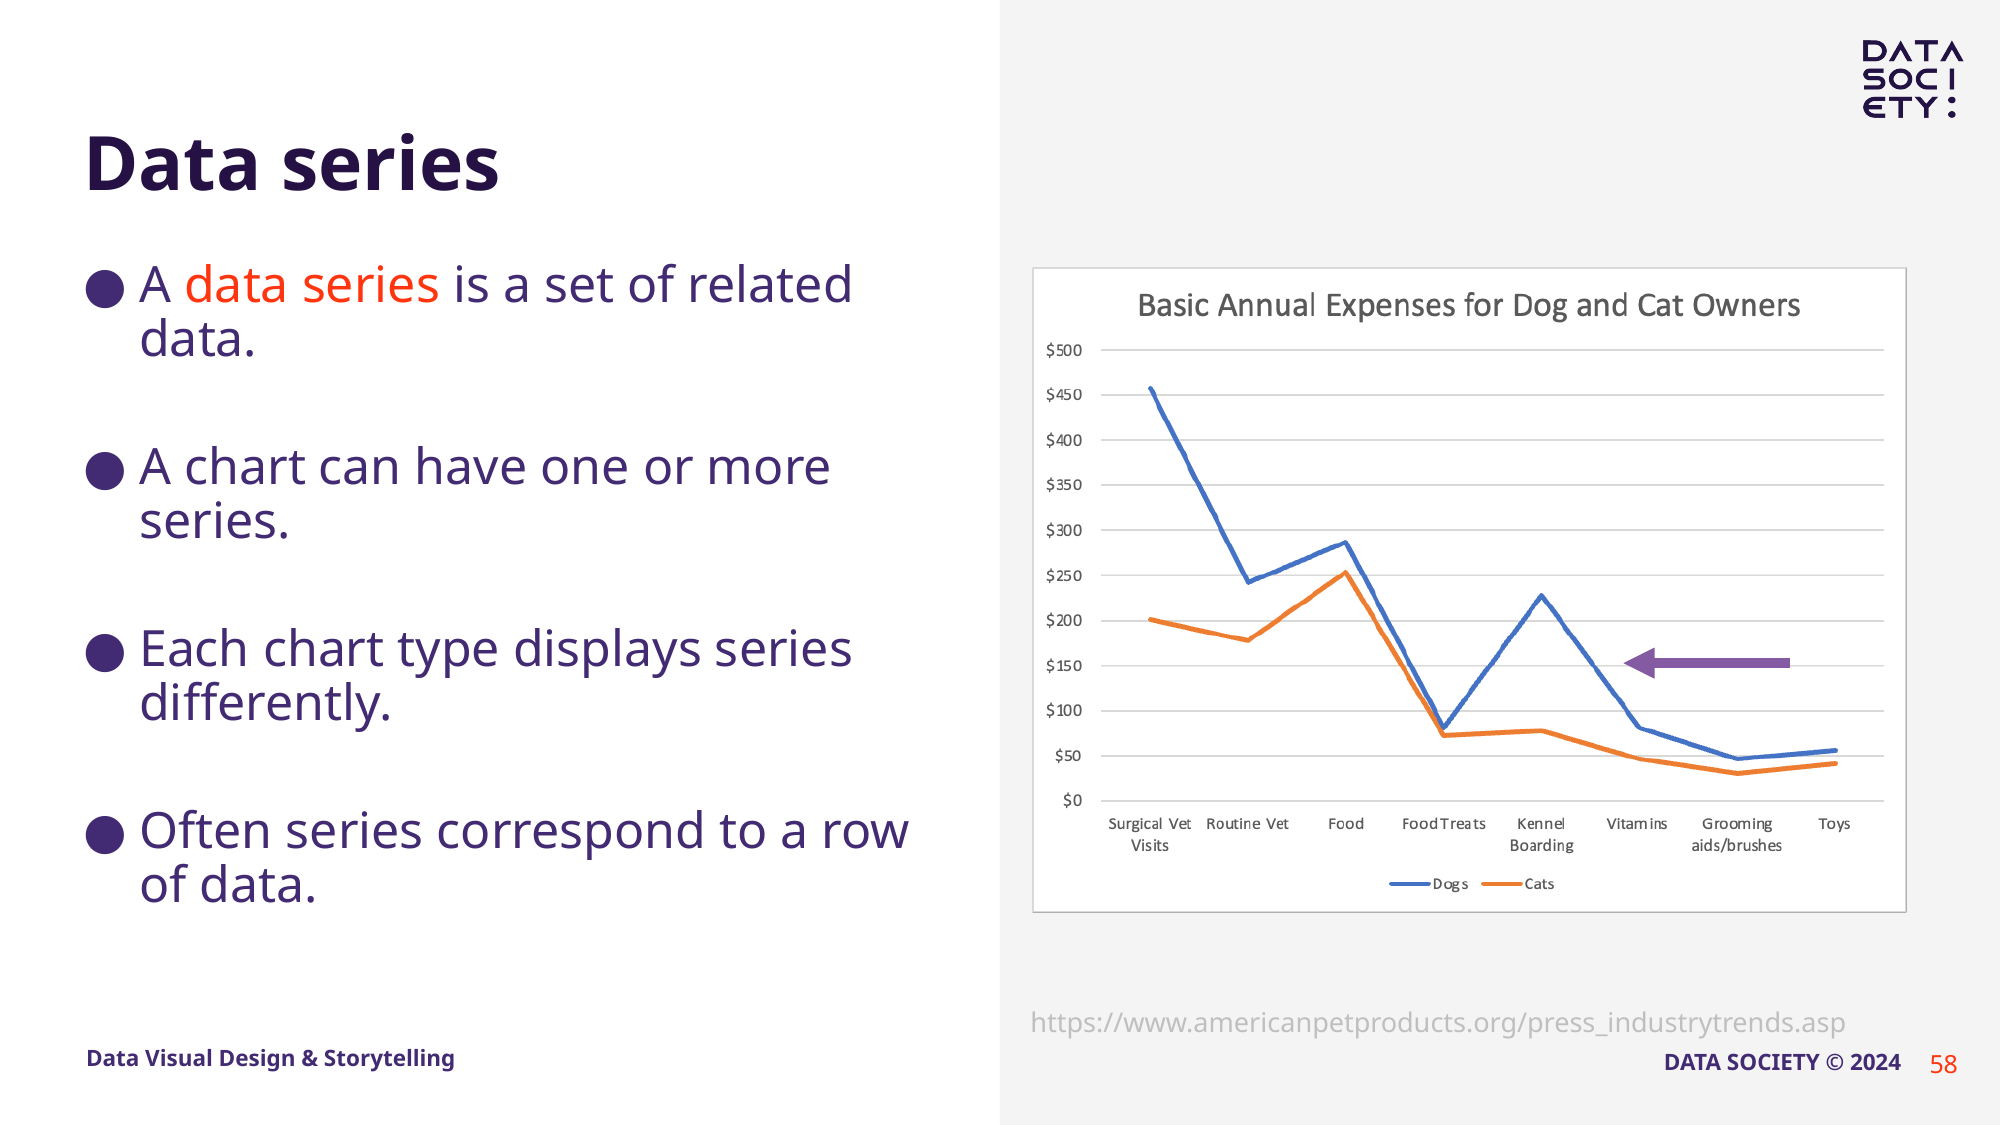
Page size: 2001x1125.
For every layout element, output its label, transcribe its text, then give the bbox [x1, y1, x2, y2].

picture [1031, 266, 1907, 913]
slide_number 58 [1853, 1033, 1974, 1097]
picture [1863, 40, 1964, 118]
text_box https://www.americanpetproducts.org/press_industrytrends.asp [1015, 997, 1955, 1049]
title Data series [68, 87, 1932, 213]
list A data series is a set of related data. A chart can have one or more series. Each chart type displays series differently. Often series correspond to a row of data. [68, 252, 943, 1000]
